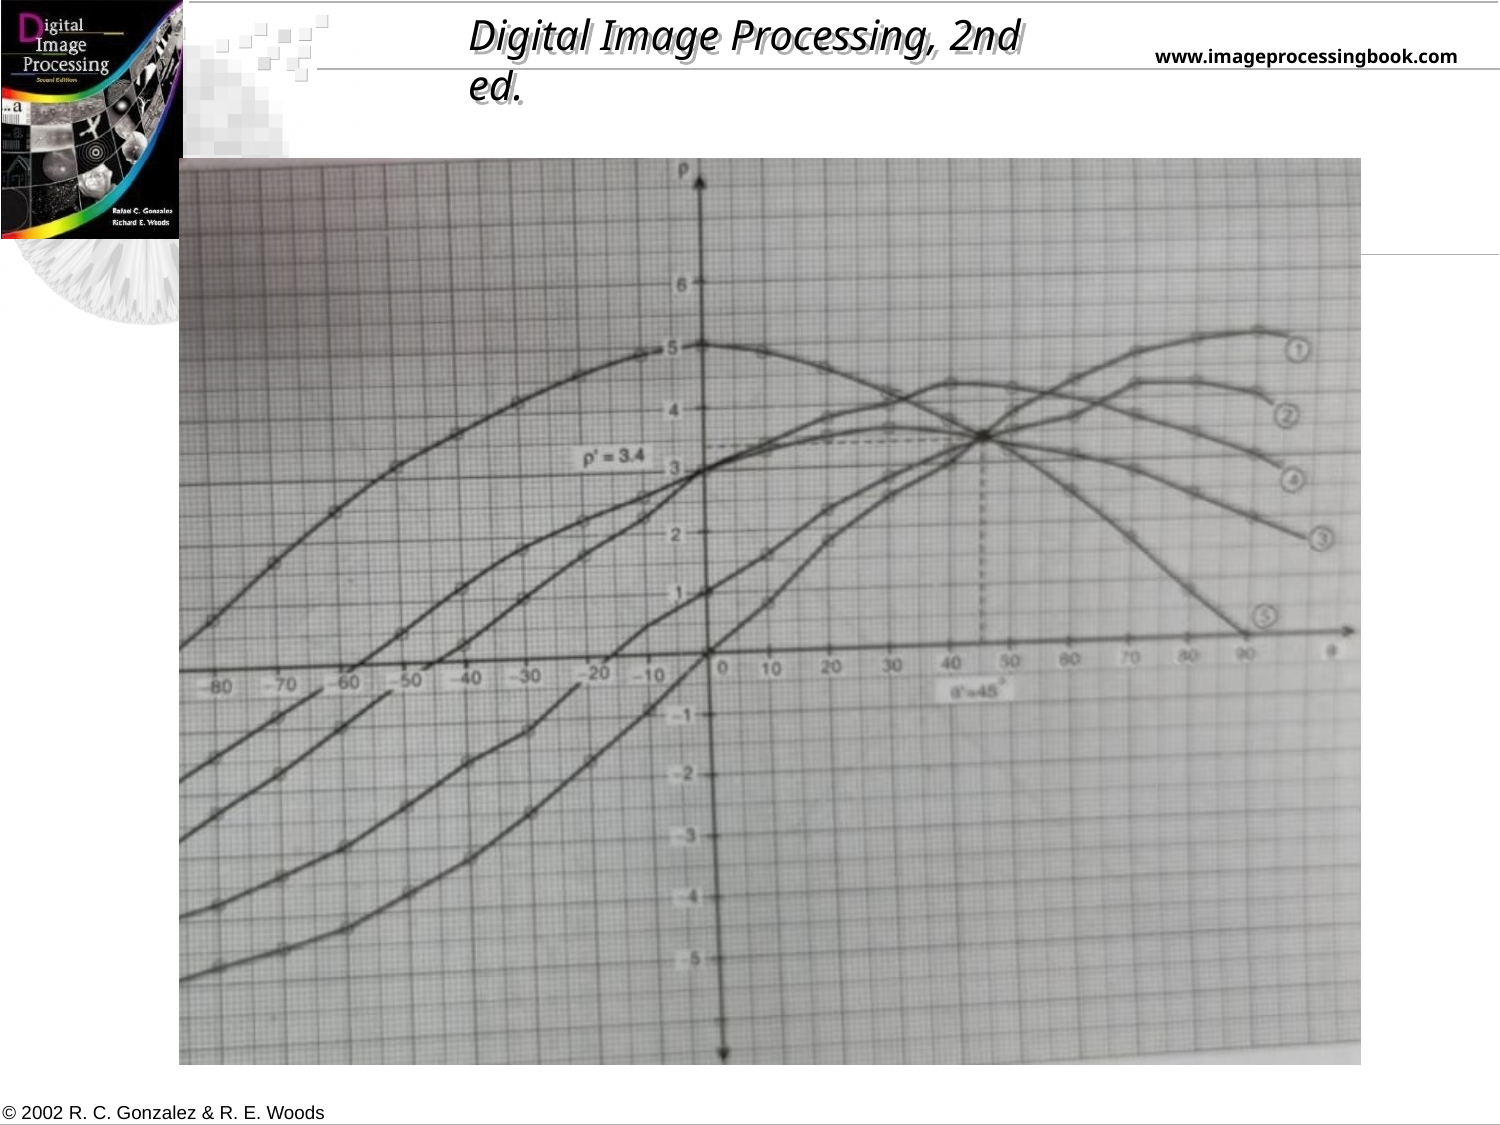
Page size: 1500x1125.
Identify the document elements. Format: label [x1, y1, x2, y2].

picture [0, 0, 1361, 1066]
